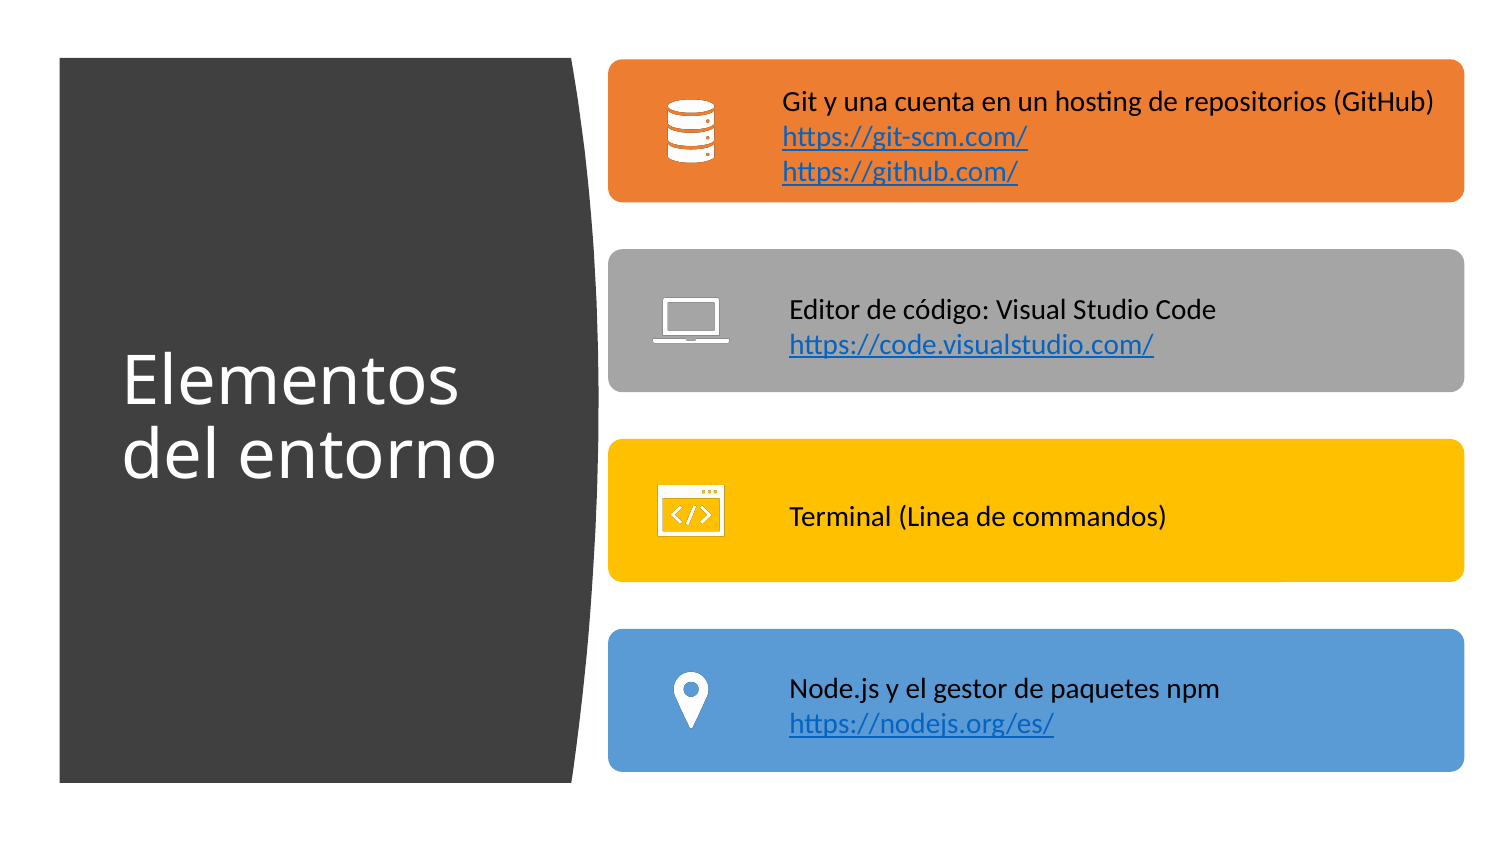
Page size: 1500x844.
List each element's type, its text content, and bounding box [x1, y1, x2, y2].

text_box [58, 56, 600, 784]
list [609, 57, 1466, 782]
title Elementos del entorno [106, 124, 527, 715]
